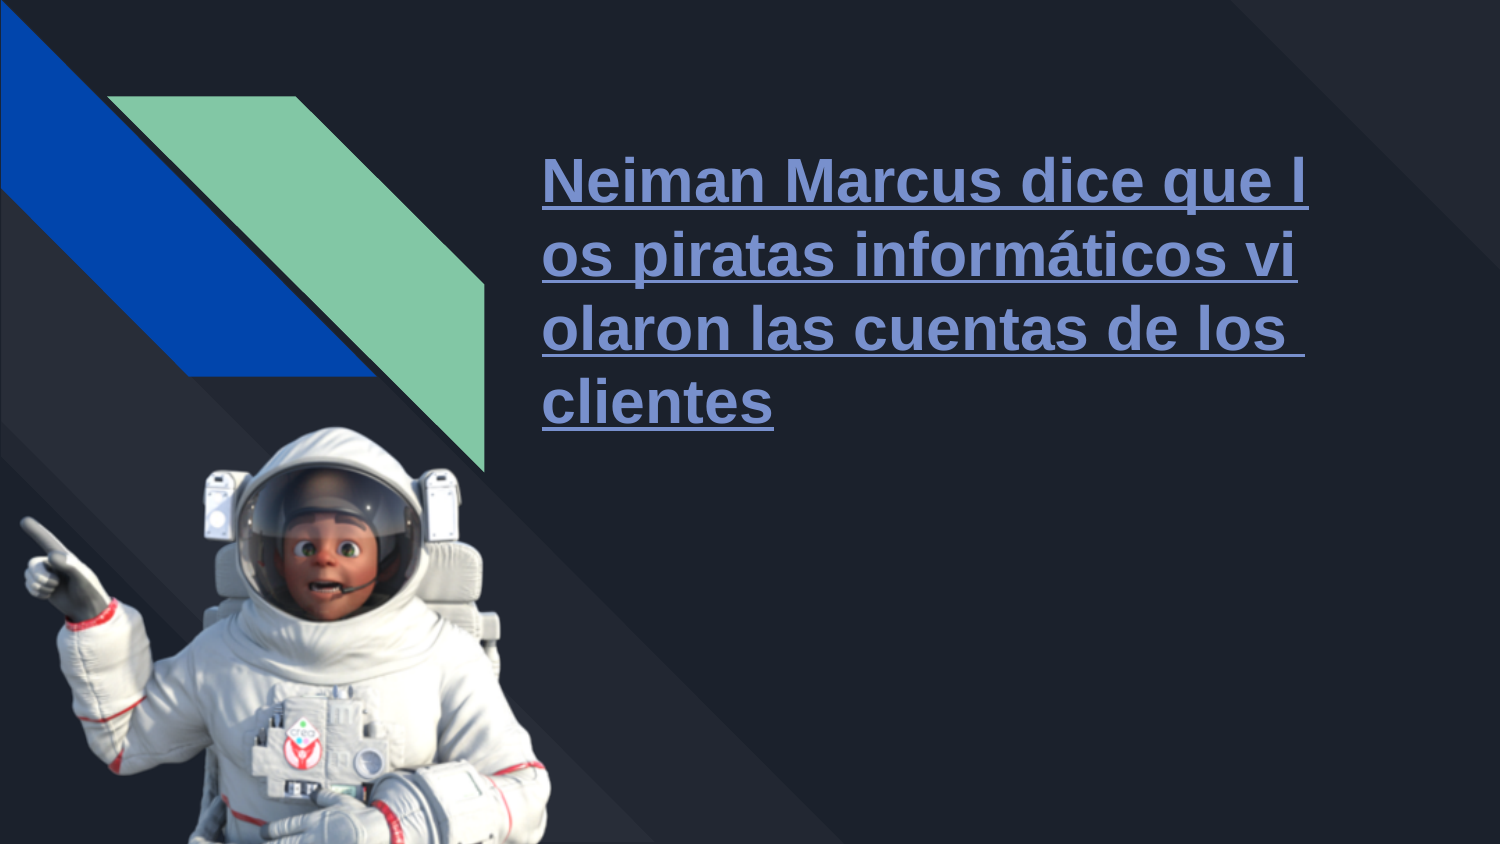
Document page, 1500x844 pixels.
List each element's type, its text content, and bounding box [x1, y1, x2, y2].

picture [15, 422, 555, 844]
title Neiman Marcus dice que los piratas informáticos violaron las cuentas de los clientes [526, 113, 1350, 373]
